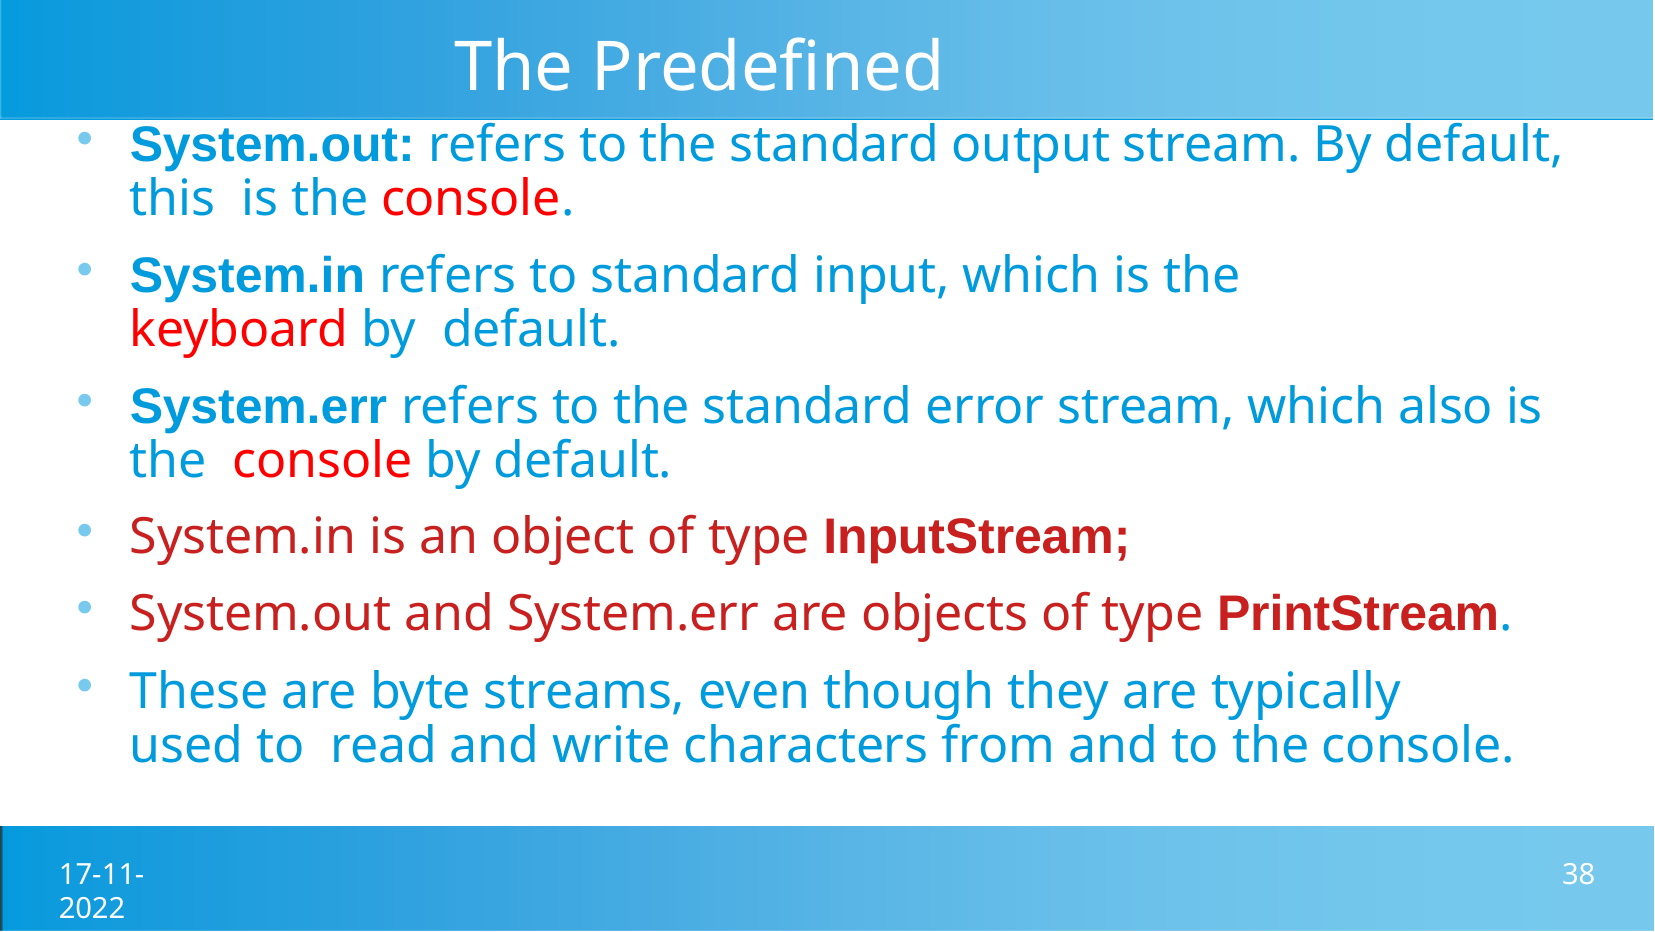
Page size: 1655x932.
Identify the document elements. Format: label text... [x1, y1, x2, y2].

picture [93, 0, 1653, 118]
picture [95, 826, 1654, 931]
slide_number 38 [1555, 856, 1601, 932]
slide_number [56, 856, 208, 932]
title The Predefined Streams [452, 19, 1202, 108]
text_box System.out: refers to the standard output stream. By default, this is the console. System.in refers to standard input, which is the keyboard by default. System.err refers to the standard error stream, which also is the console by default. System.in is an object of type InputStream; System.out and System.err are objects of type PrintStream. These are byte streams, even though they are typically used to read and write characters from and to the console. [74, 108, 1581, 773]
